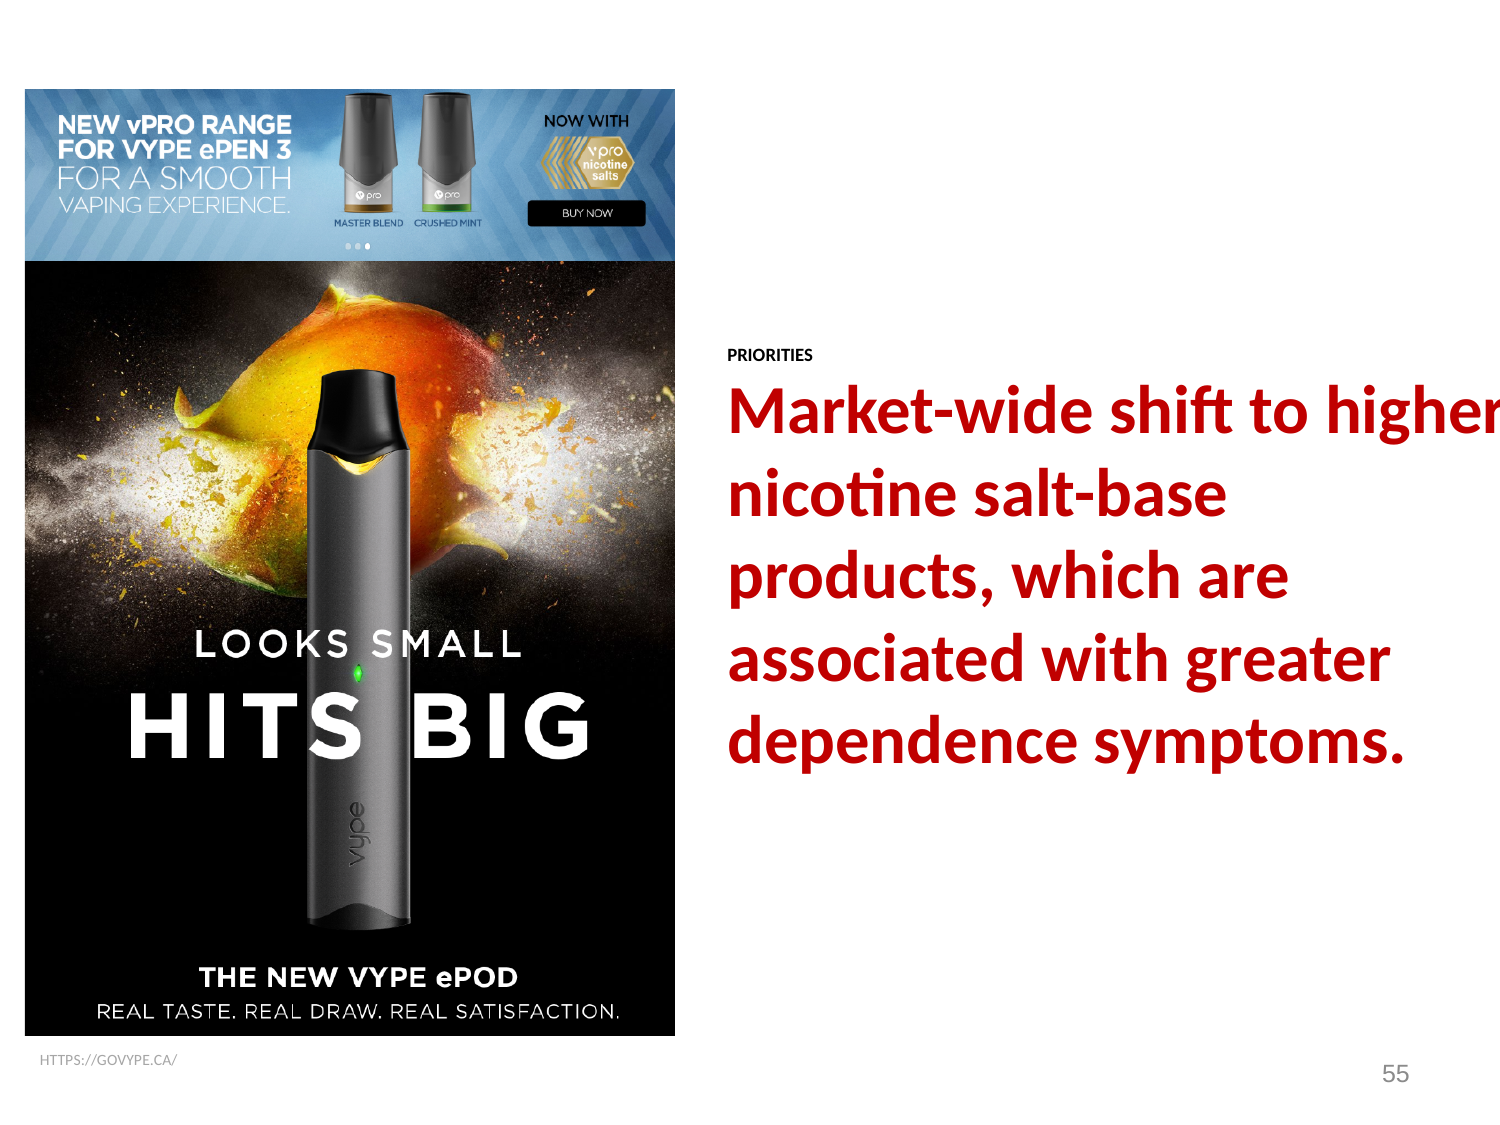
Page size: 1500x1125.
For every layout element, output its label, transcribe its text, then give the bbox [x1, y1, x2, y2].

picture [24, 88, 676, 1037]
slide_number 55 [1074, 1042, 1425, 1103]
text_box PRIORITIES Market-wide shift to higher nicotine salt-base products, which are associated with greater dependence symptoms. [712, 335, 1500, 785]
text_box HTTPS://GOVYPE.CA/ [25, 1044, 193, 1077]
